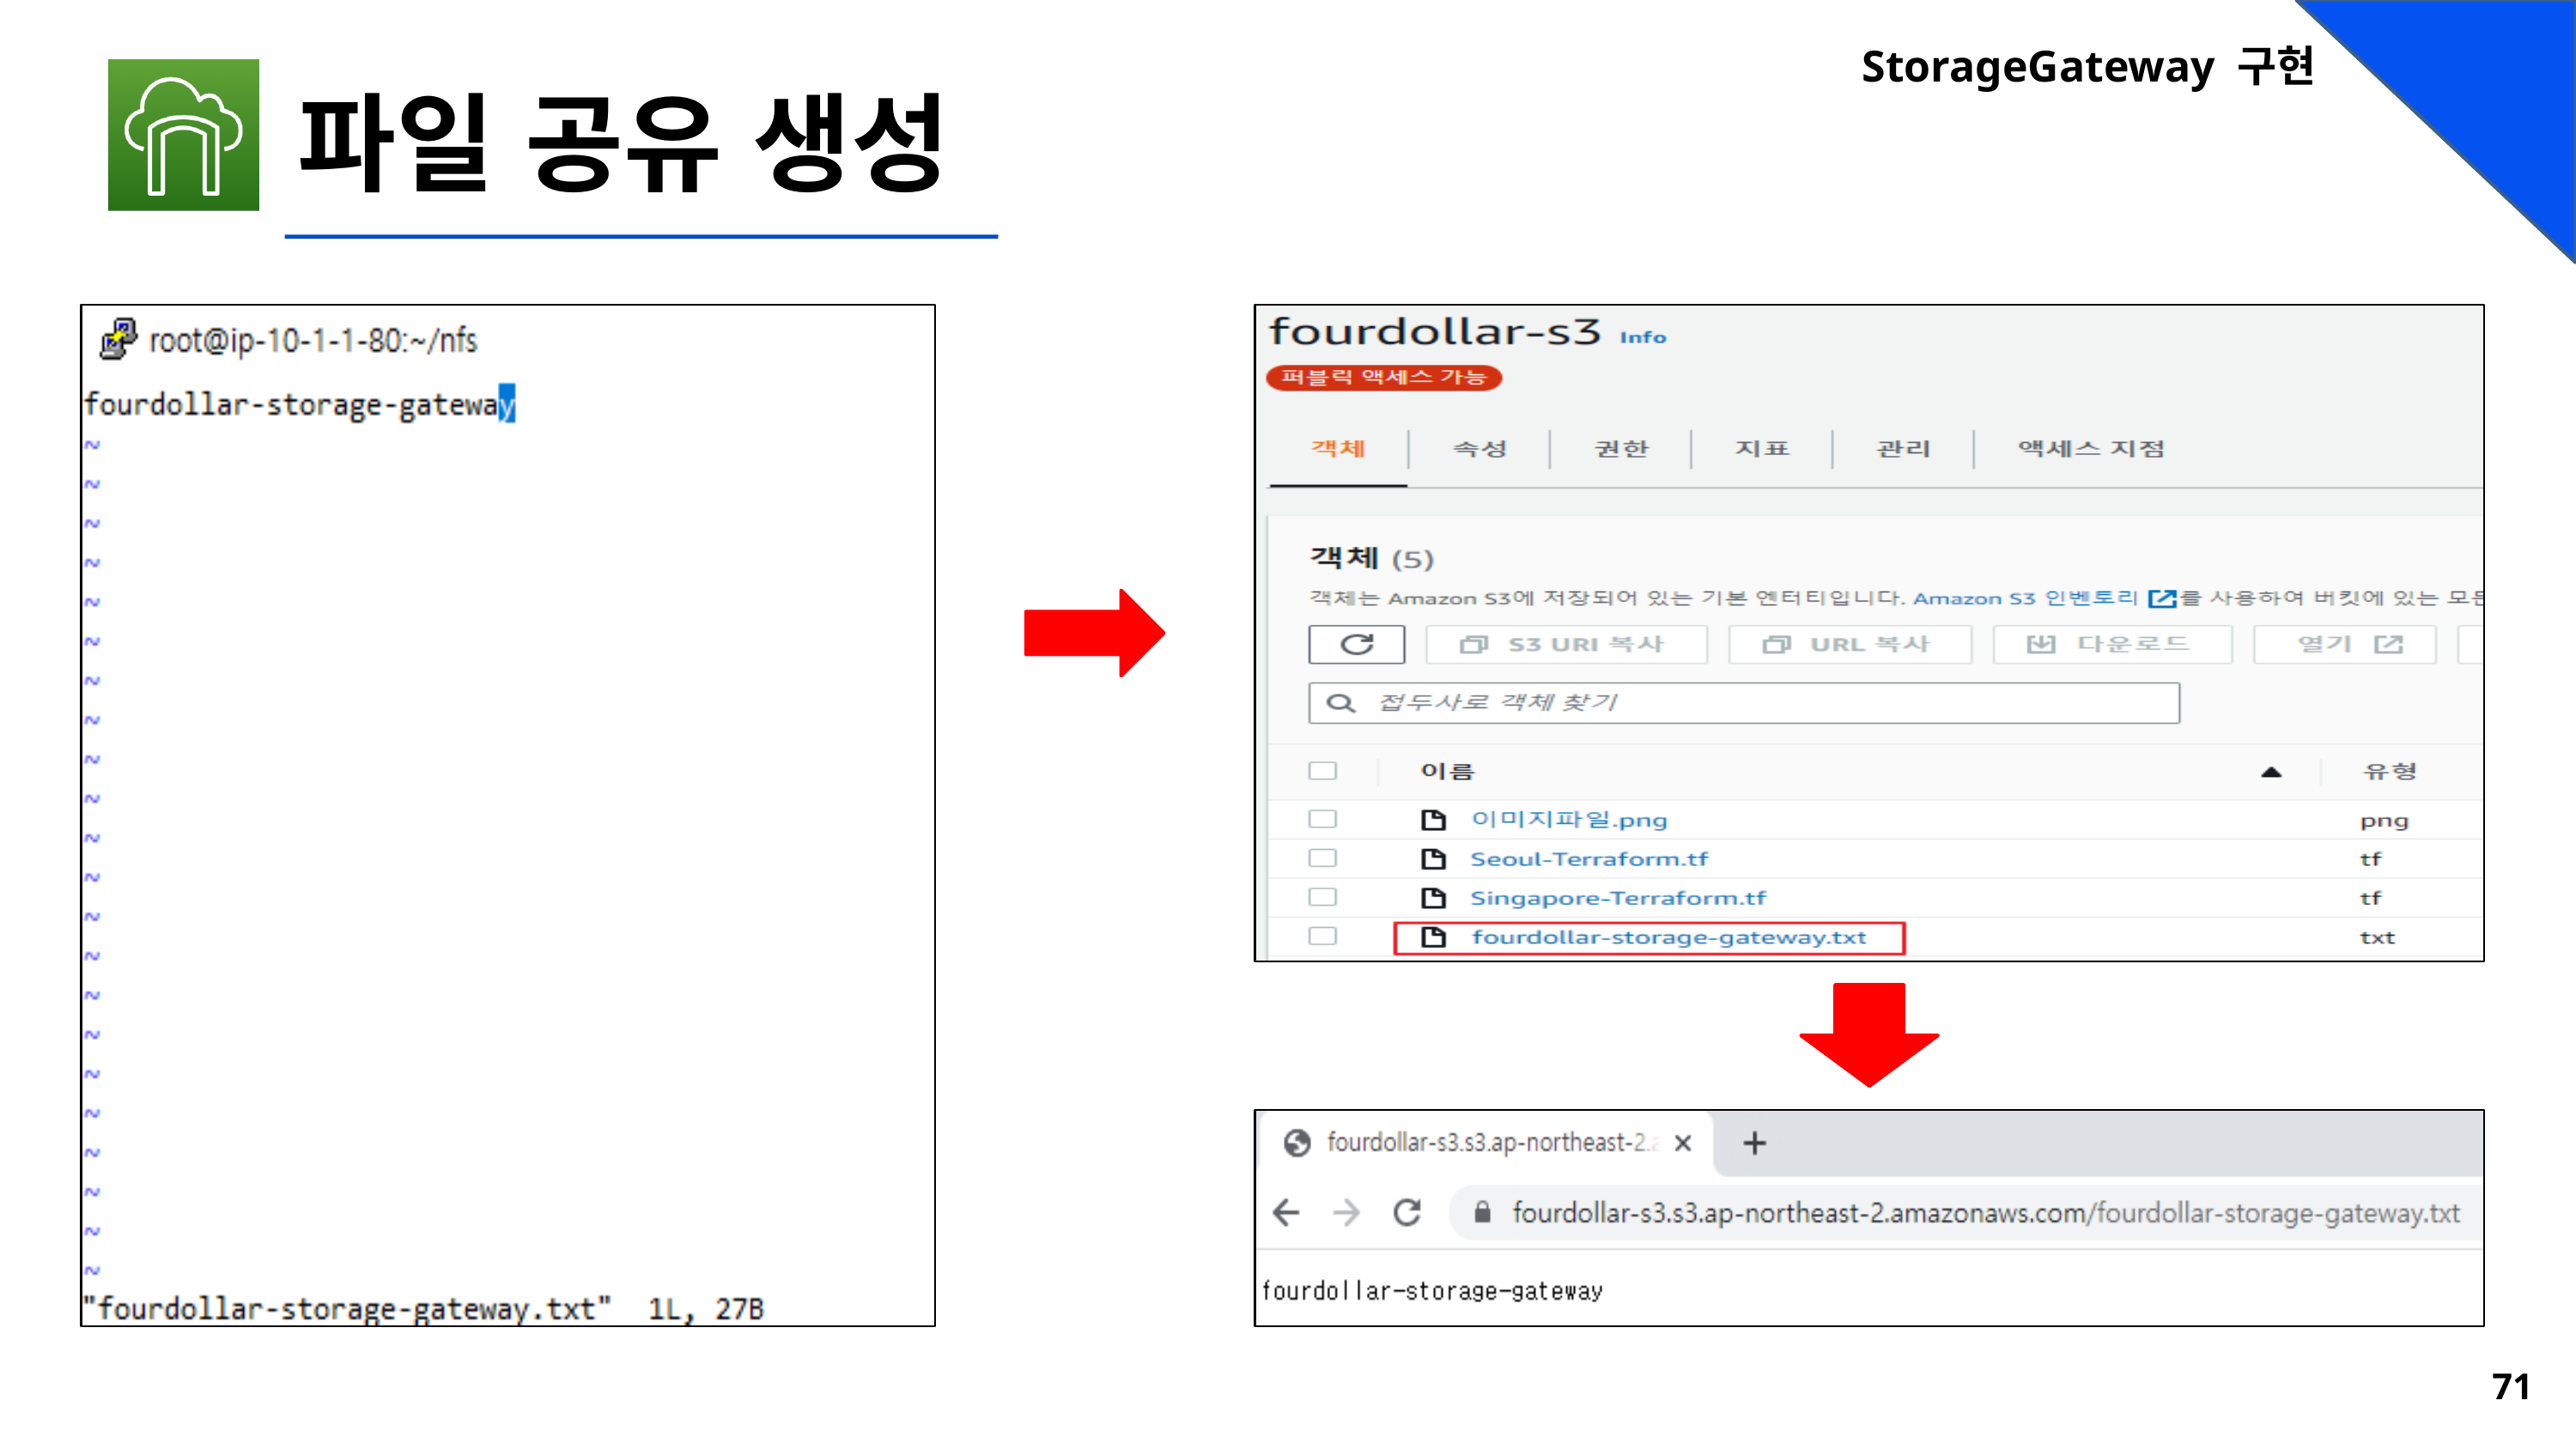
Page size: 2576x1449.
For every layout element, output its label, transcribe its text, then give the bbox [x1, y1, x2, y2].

text_box 71 [2479, 1357, 2576, 1413]
text_box [2294, 0, 2576, 264]
picture [82, 305, 935, 1325]
picture [1255, 305, 2484, 961]
picture [1255, 1110, 2484, 1325]
text_box [1799, 983, 1940, 1088]
text_box 파일 공유 생성 [288, 70, 1309, 211]
picture [82, 33, 285, 237]
text_box [1024, 588, 1166, 678]
text_box StorageGateway 구현 [1849, 33, 2523, 98]
